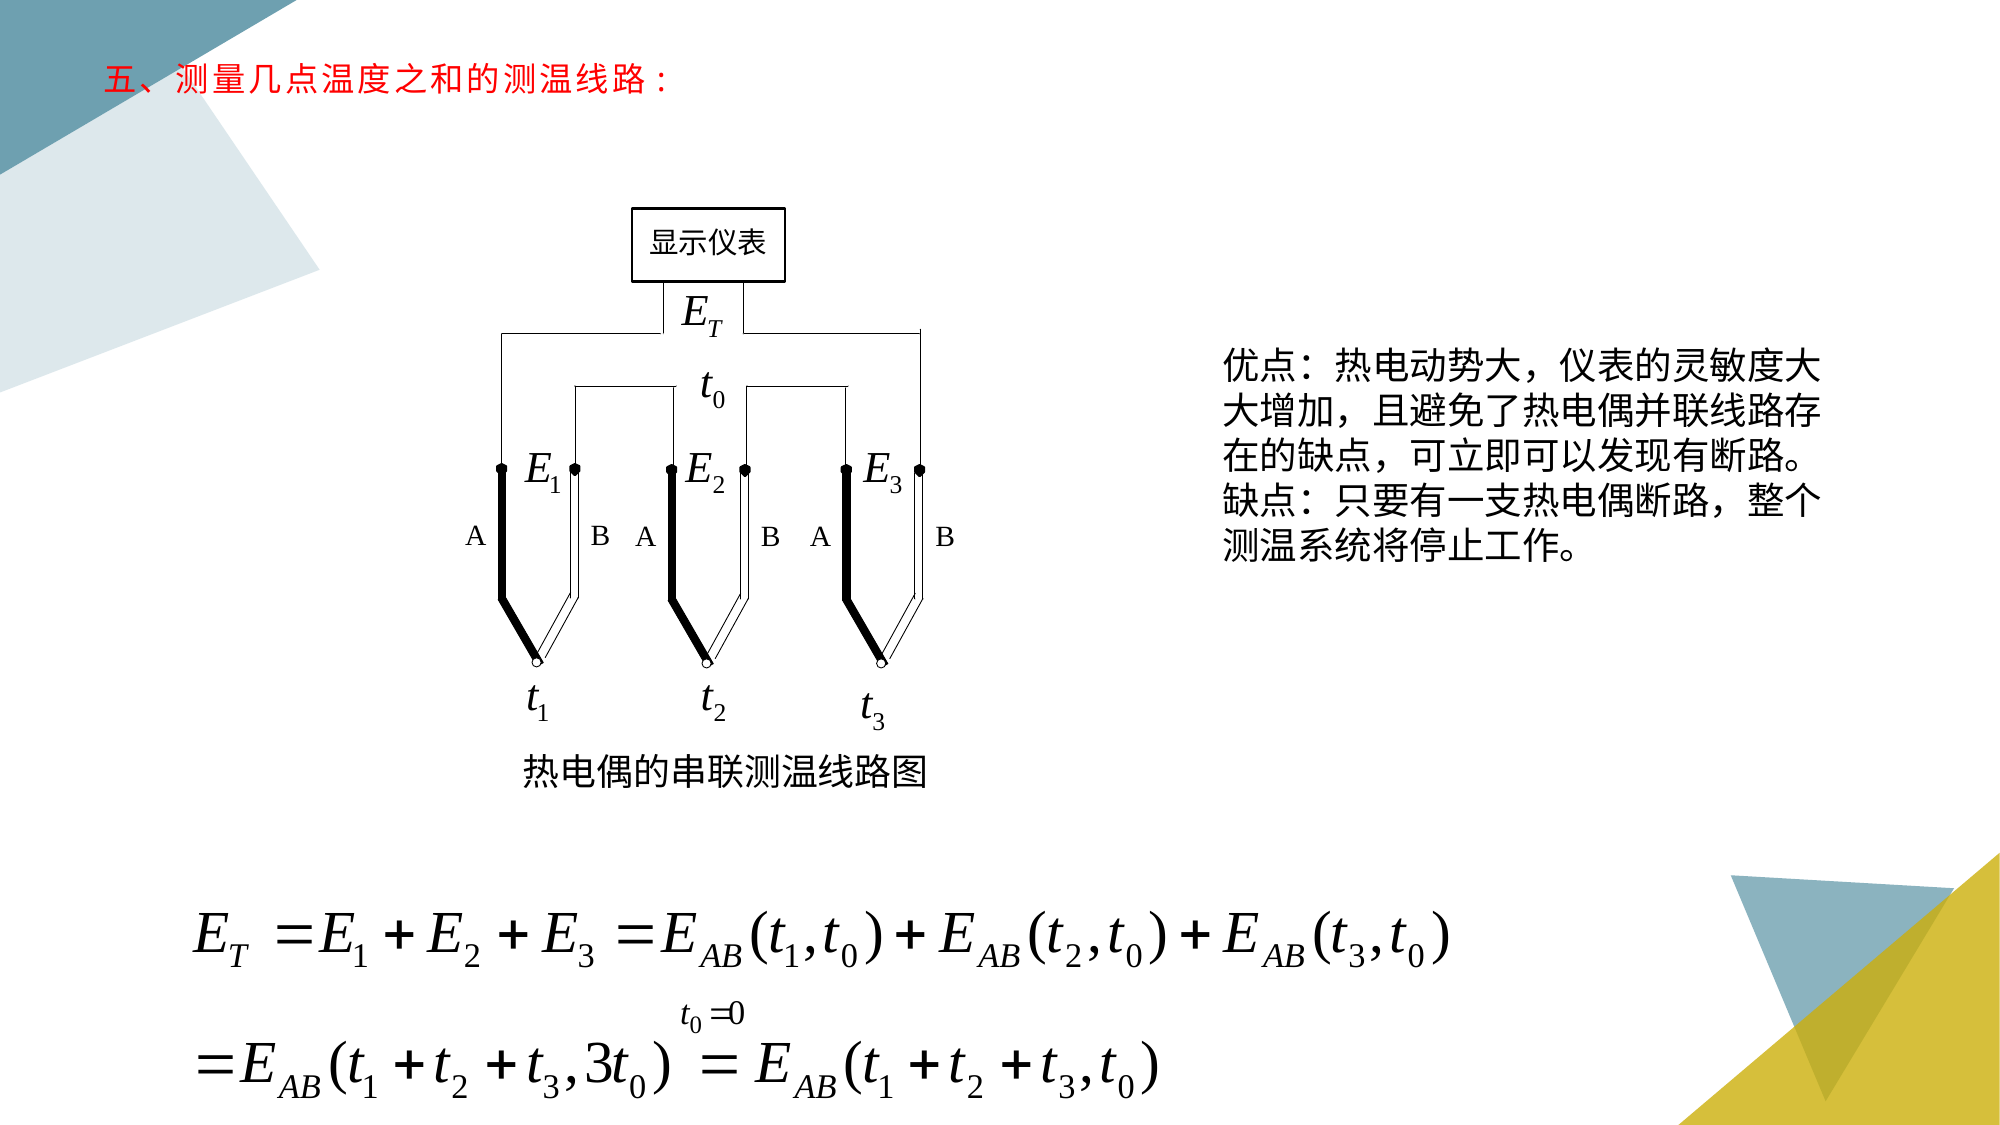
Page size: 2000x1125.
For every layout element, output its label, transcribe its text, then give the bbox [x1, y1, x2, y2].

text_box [365, 201, 1087, 811]
text_box 优点：热电动势大，仪表的灵敏度大大增加，且避免了热电偶并联线路存在的缺点，可立即可以发现有断路。缺点：只要有一支热电偶断路，整个测温系统将停止工作。 [1207, 334, 1846, 575]
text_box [183, 893, 1459, 1112]
text_box 五、测量几点温度之和的测温线路: [88, 42, 1364, 161]
